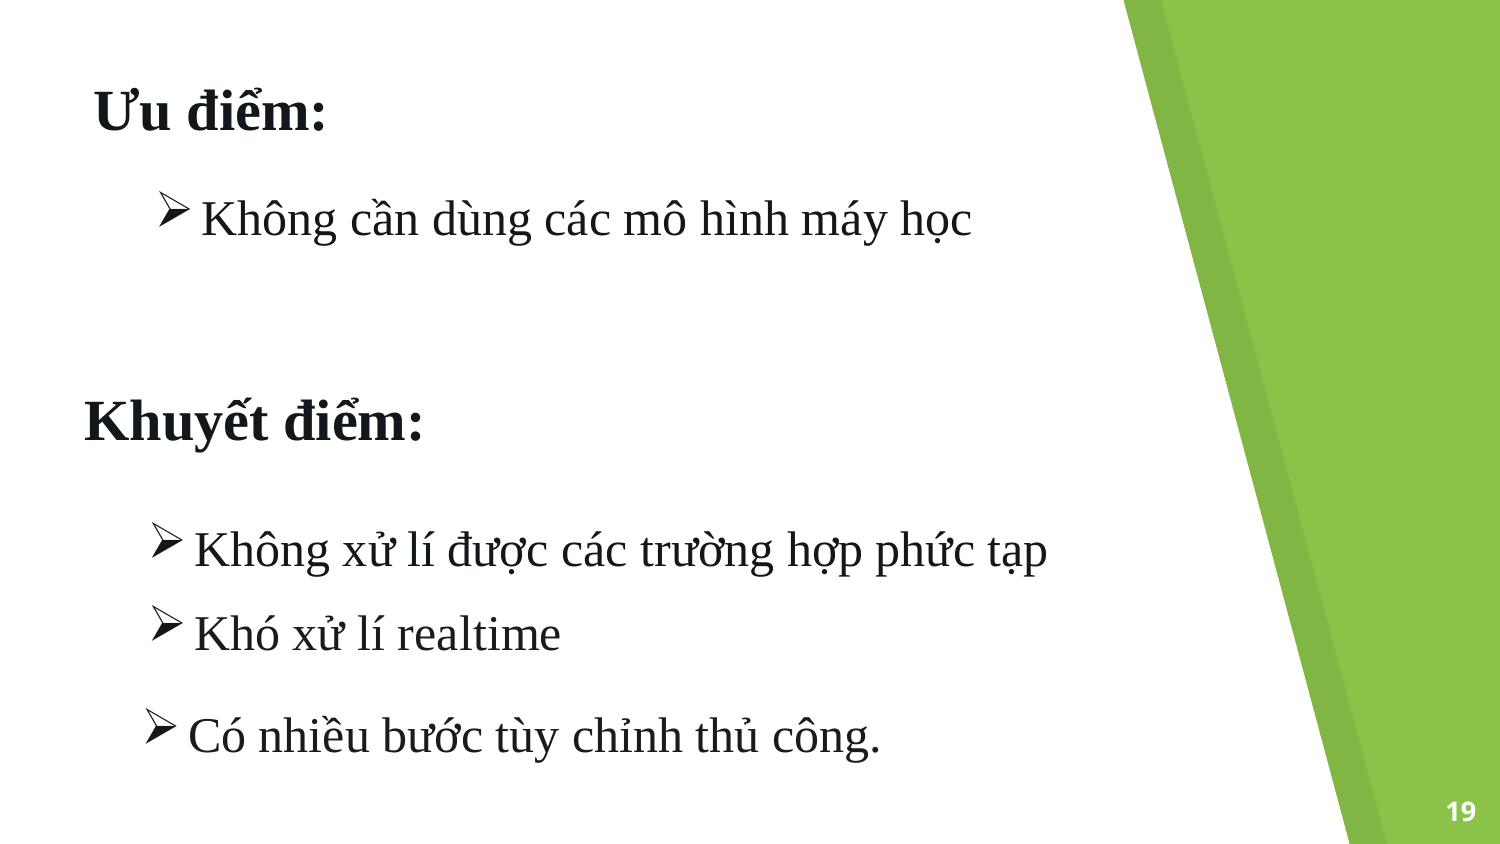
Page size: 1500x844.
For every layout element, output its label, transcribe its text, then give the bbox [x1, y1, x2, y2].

text_box [676, 186, 727, 237]
text_box Không xử lí được các trường hợp phức tạp [132, 524, 1116, 592]
text_box Khó xử lí realtime [132, 592, 987, 675]
text_box Không cần dùng các mô hình máy học [727, 192, 1281, 261]
text_box Không cần dùng các mô hình máy học [139, 192, 701, 261]
slide_number 19 [1401, 779, 1492, 844]
text_box Có nhiều bước tùy chỉnh thủ công. [126, 710, 1023, 778]
text_box [701, 211, 971, 262]
text_box Khuyết điểm: [69, 400, 856, 468]
title Ưu điểm: [78, 90, 865, 158]
